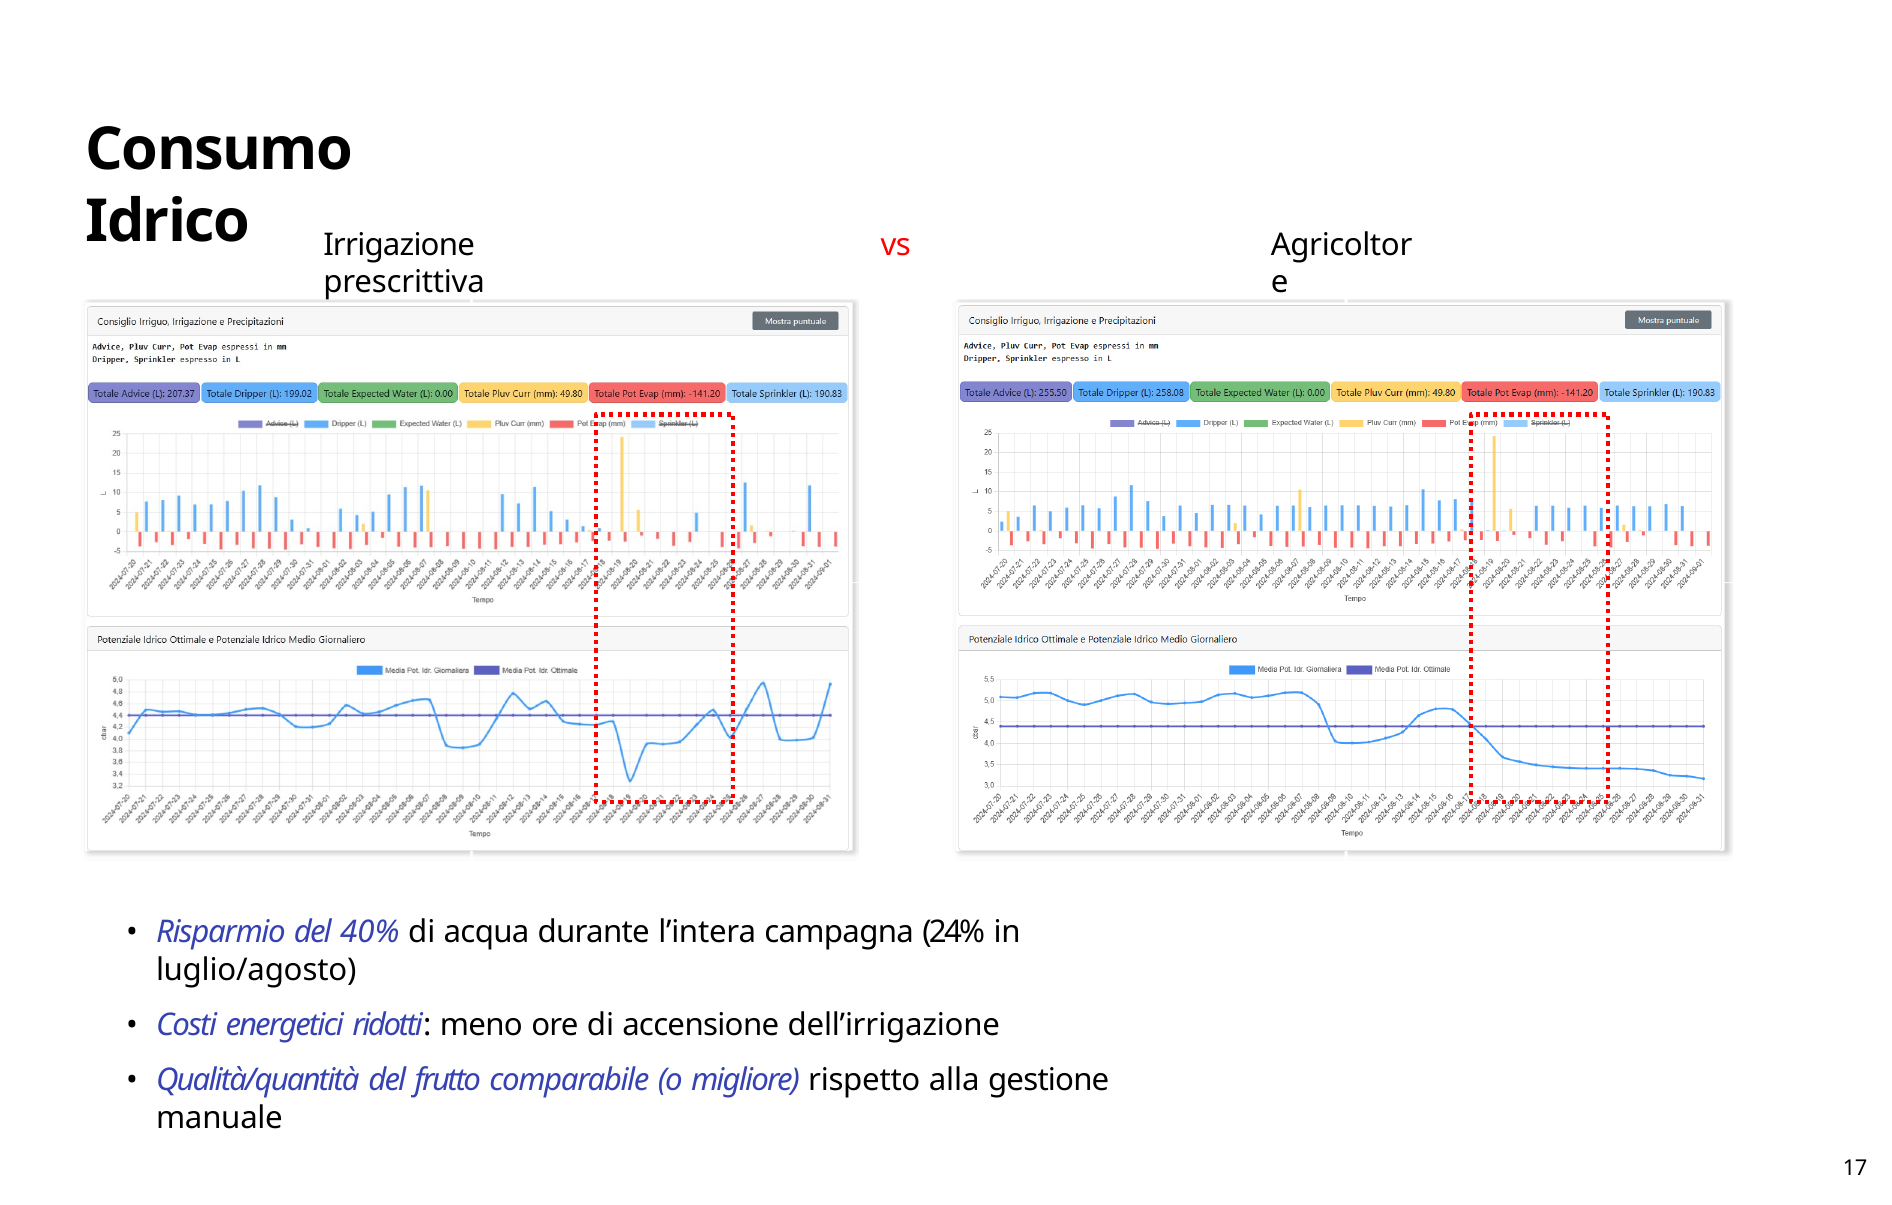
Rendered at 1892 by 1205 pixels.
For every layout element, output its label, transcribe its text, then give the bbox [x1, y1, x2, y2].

text_box Risparmio del 40% di acqua durante l’intera campagna (24% in luglio/agosto) Costi energetici ridotti: meno ore di accensione dell’irrigazione Qualità/quantità del frutto comparabile (o migliore) rispetto alla gestione manuale [124, 891, 1219, 1135]
text_box Irrigazione prescrittiva [321, 222, 619, 298]
slide_number 17 [1836, 1153, 1876, 1205]
text_box vs [745, 221, 1044, 262]
title Consumo Idrico [83, 108, 488, 298]
text_box Agricoltore [1268, 222, 1416, 298]
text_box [952, 299, 1733, 861]
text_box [81, 299, 859, 861]
